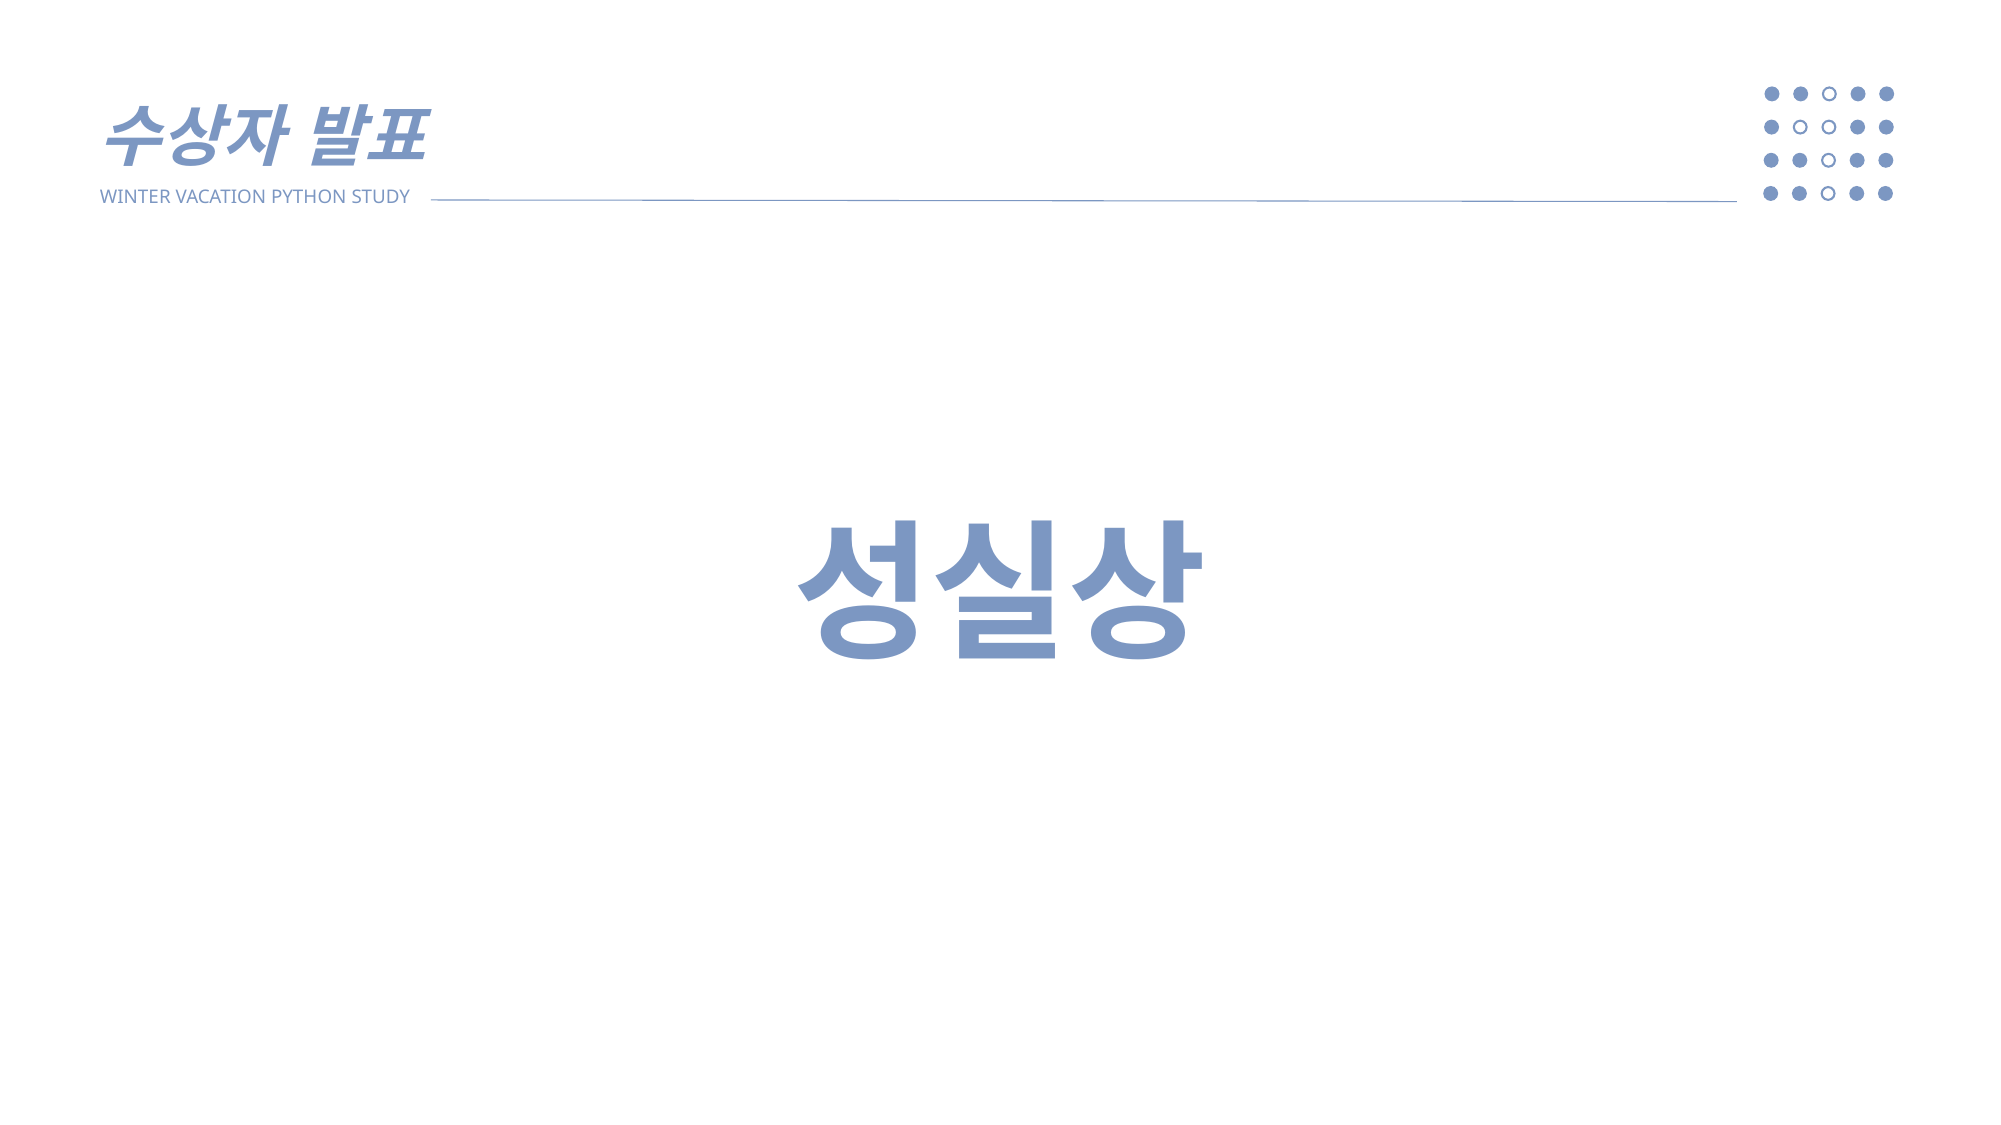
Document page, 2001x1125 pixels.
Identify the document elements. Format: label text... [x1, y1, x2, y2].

text_box [1764, 86, 1780, 102]
text_box [1850, 119, 1866, 135]
text_box [1878, 119, 1894, 135]
text_box [1849, 152, 1865, 168]
text_box [1821, 86, 1837, 102]
text_box 성실상 [96, 488, 1904, 684]
text_box [1820, 185, 1836, 201]
text_box [1763, 152, 1779, 168]
text_box [1878, 152, 1894, 168]
text_box [1763, 185, 1779, 201]
text_box [1821, 152, 1837, 168]
text_box [1849, 185, 1865, 201]
text_box [1879, 86, 1895, 102]
text_box [1792, 119, 1808, 135]
text_box [1791, 185, 1807, 201]
text_box [1792, 152, 1808, 168]
text_box [1764, 119, 1780, 135]
text_box 수상자 발표 WINTER VACATION PYTHON STUDY [85, 46, 1220, 216]
text_box [1821, 119, 1837, 135]
text_box [1793, 86, 1809, 102]
text_box [1877, 185, 1893, 201]
text_box [1850, 86, 1866, 102]
